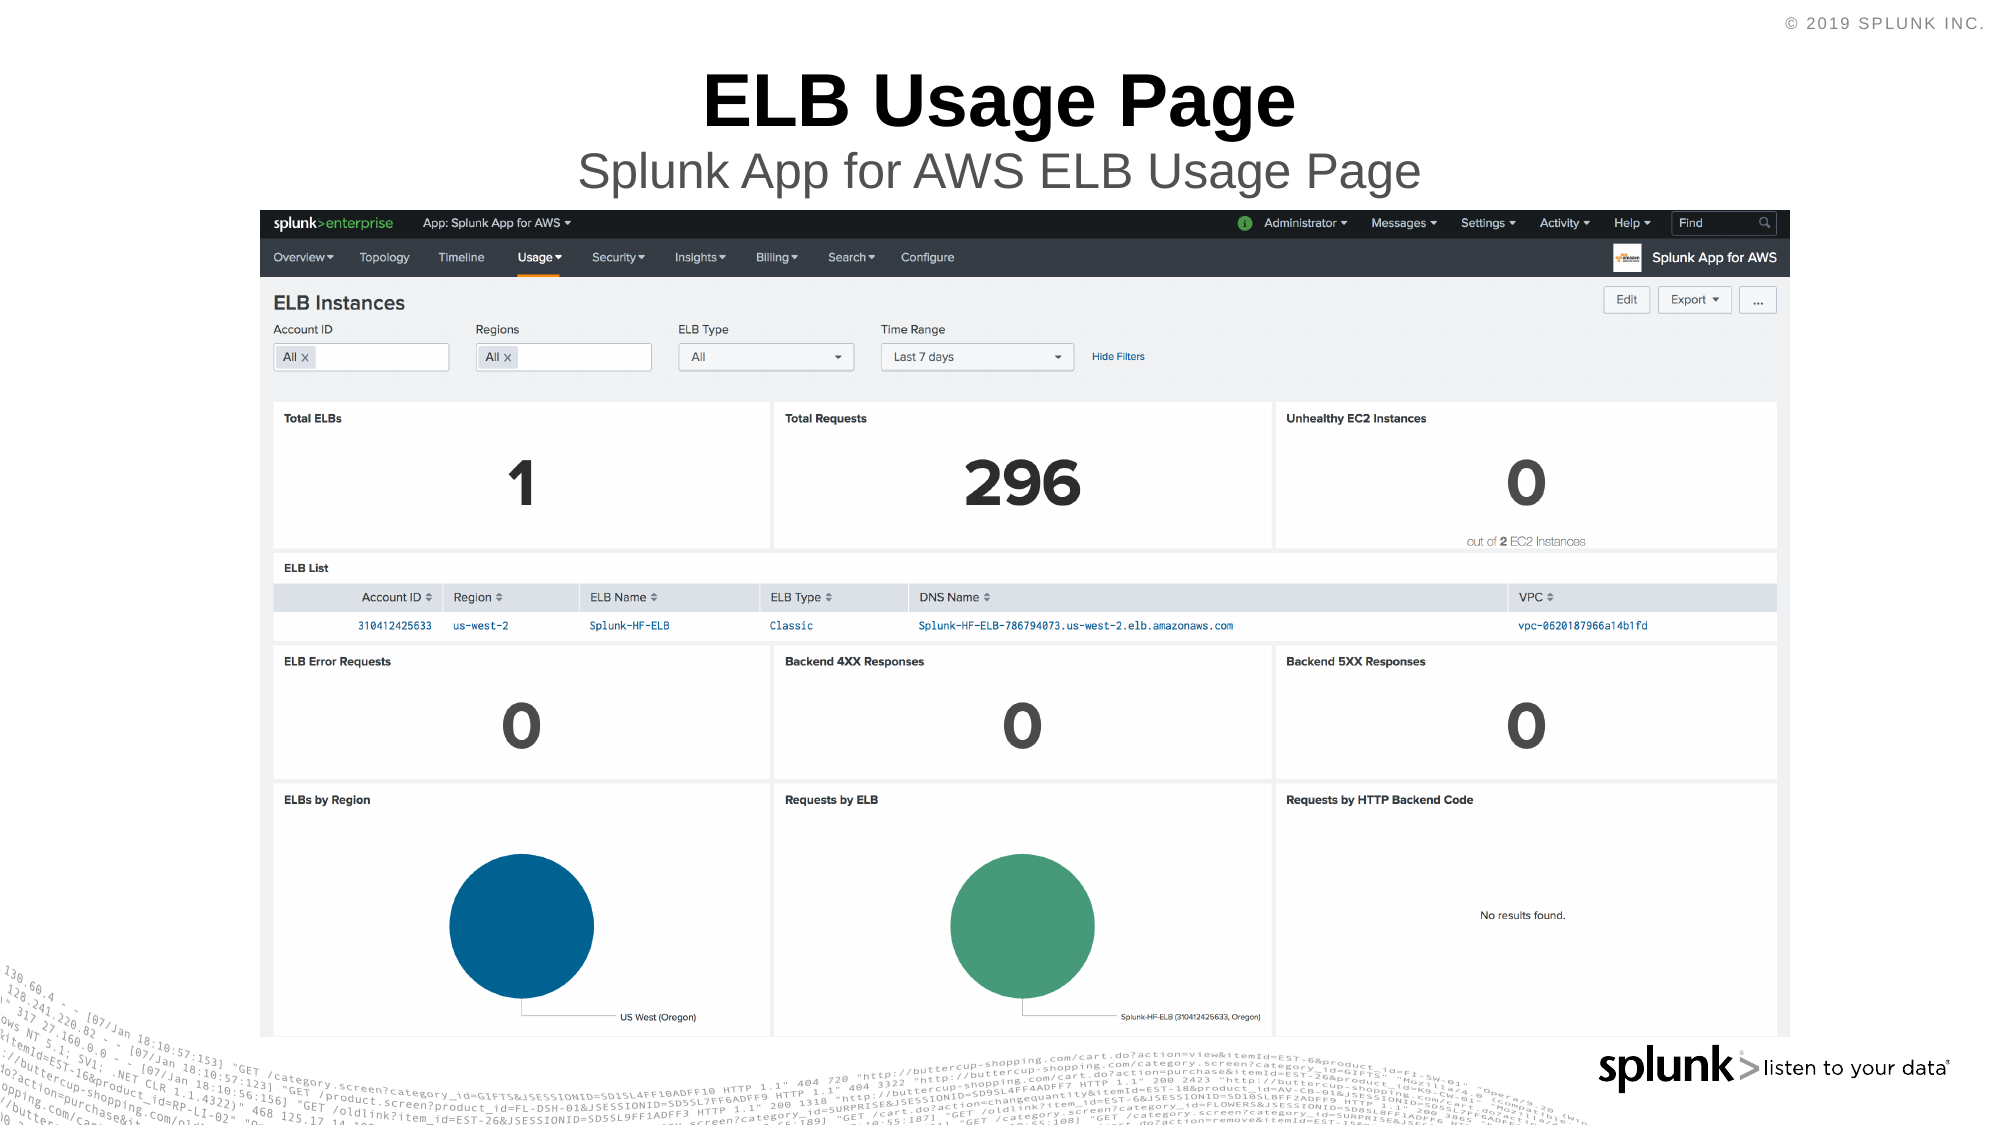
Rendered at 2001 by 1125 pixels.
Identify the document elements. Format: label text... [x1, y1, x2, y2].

picture [0, 0, 2000, 1125]
subtitle Splunk App for AWS ELB Usage Page [74, 144, 1926, 190]
title ELB Usage Page [74, 50, 1926, 124]
